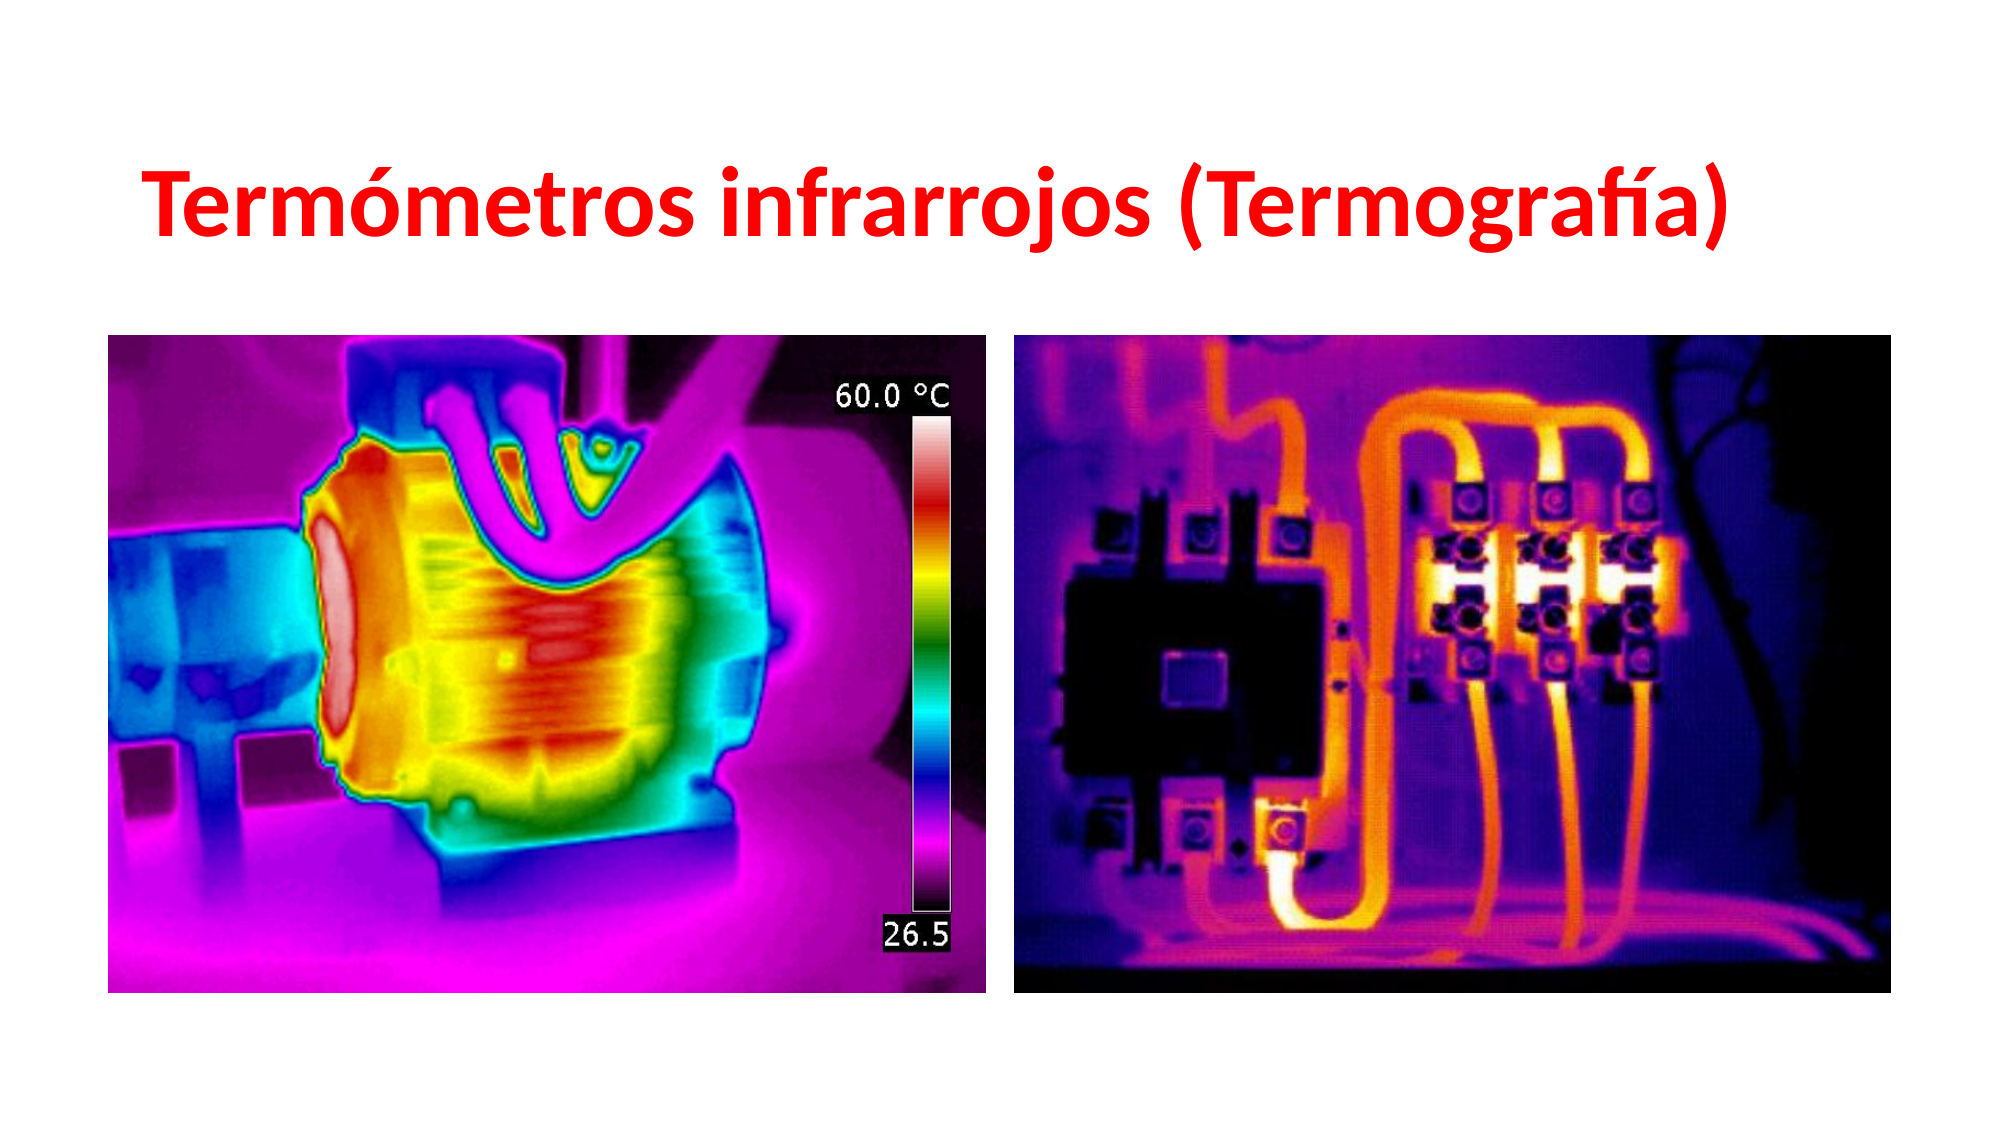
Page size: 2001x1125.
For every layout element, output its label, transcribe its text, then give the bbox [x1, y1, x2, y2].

text_box Termómetros infrarrojos (Termografía) [126, 128, 1834, 264]
picture [1014, 335, 1891, 993]
picture [108, 335, 986, 993]
